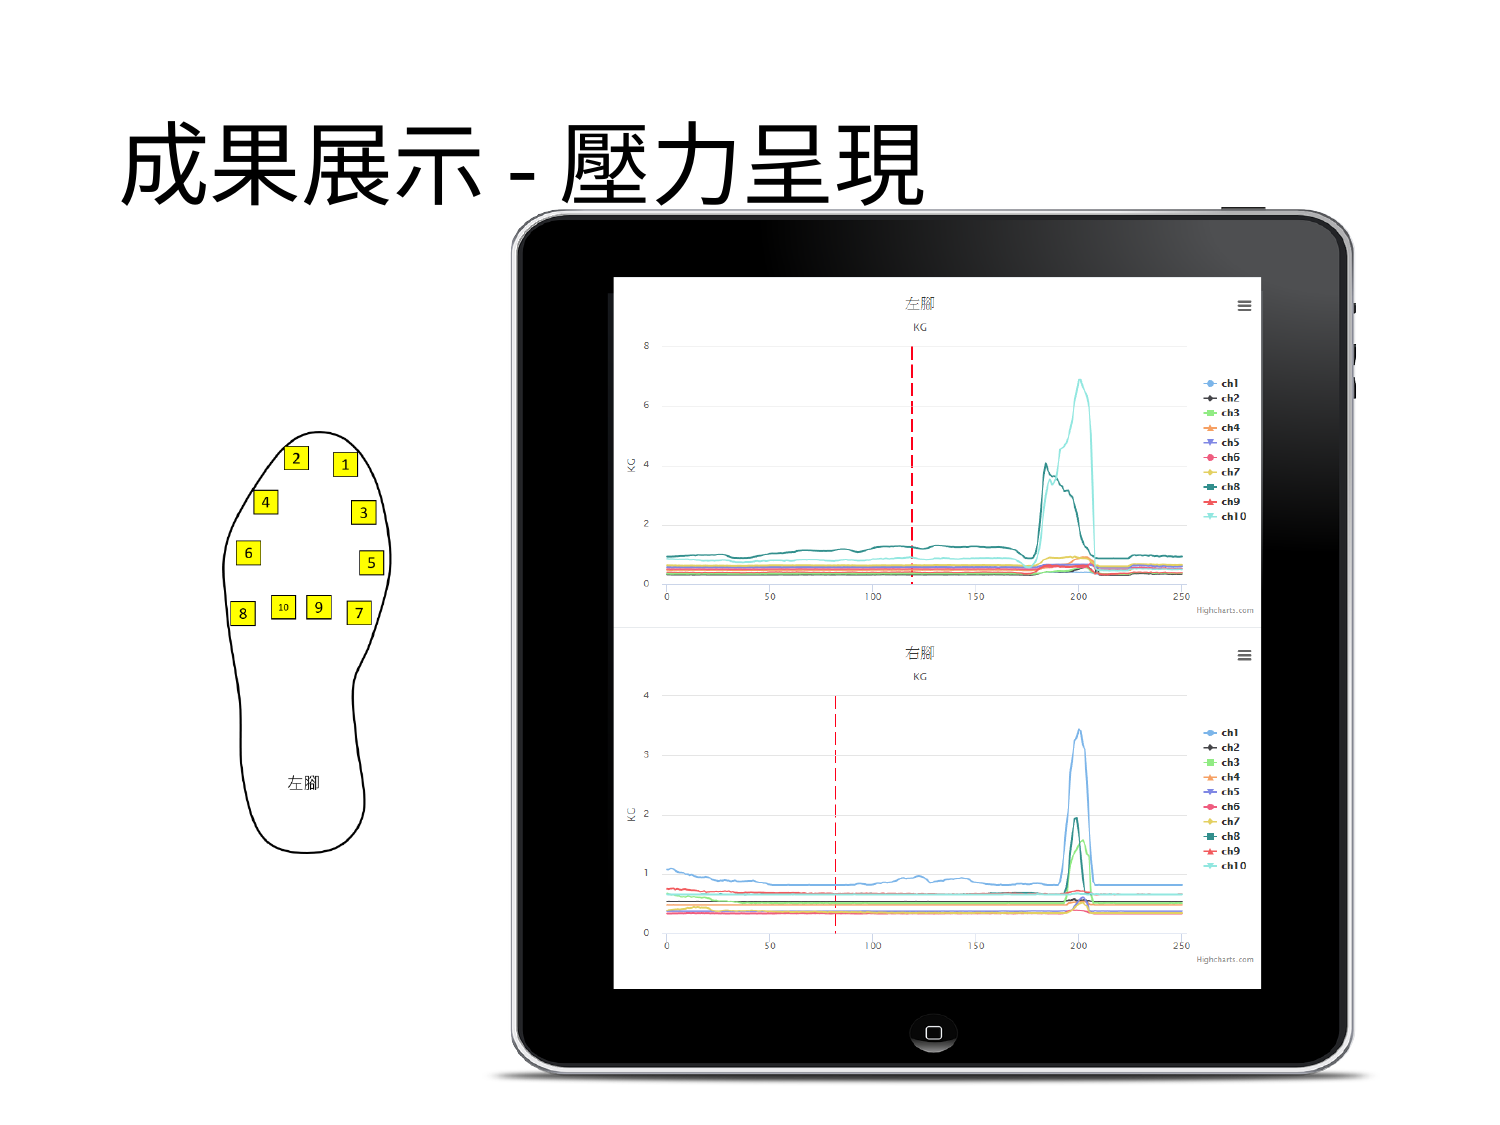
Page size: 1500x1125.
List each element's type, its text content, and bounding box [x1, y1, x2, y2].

picture [222, 427, 398, 854]
picture [479, 198, 1382, 1086]
title 成果展示-壓力呈現 [103, 59, 1397, 278]
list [613, 277, 1261, 989]
